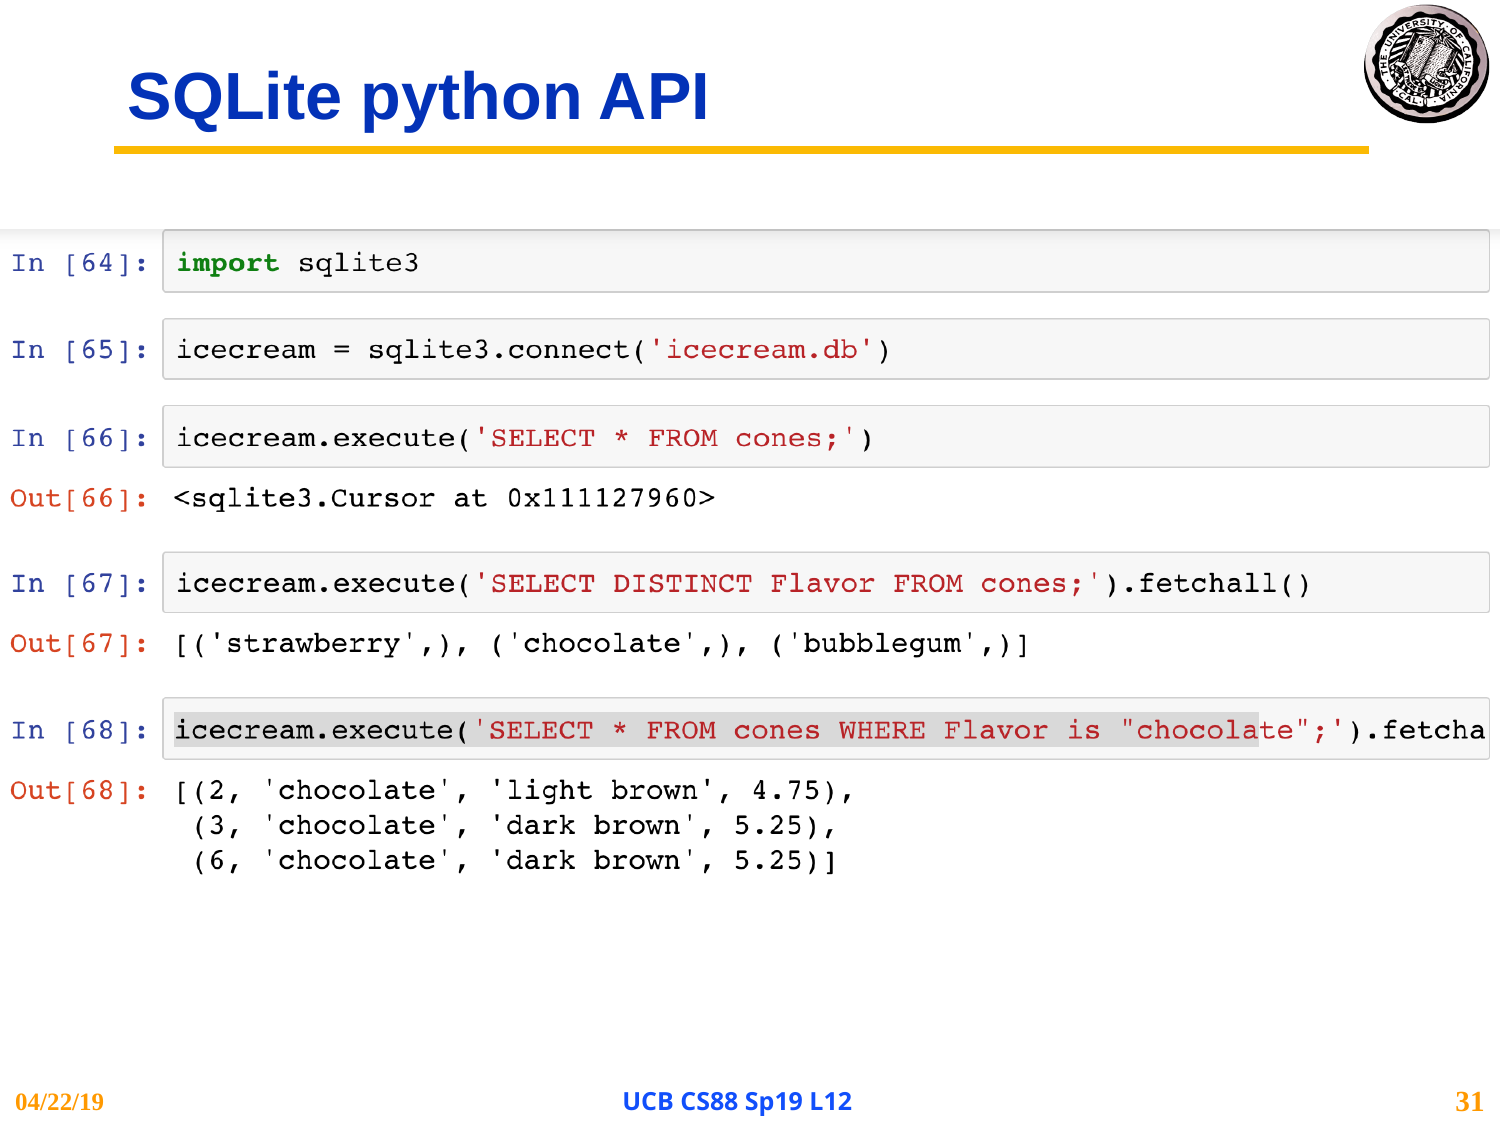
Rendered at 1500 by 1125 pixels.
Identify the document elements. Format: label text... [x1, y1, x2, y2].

footer UCB CS88 Sp19 L12 [500, 1074, 975, 1125]
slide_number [0, 1074, 250, 1125]
picture [0, 229, 1500, 896]
slide_number 31 [1412, 1074, 1500, 1125]
picture [1350, 0, 1500, 127]
title SQLite python API [112, 37, 1375, 159]
